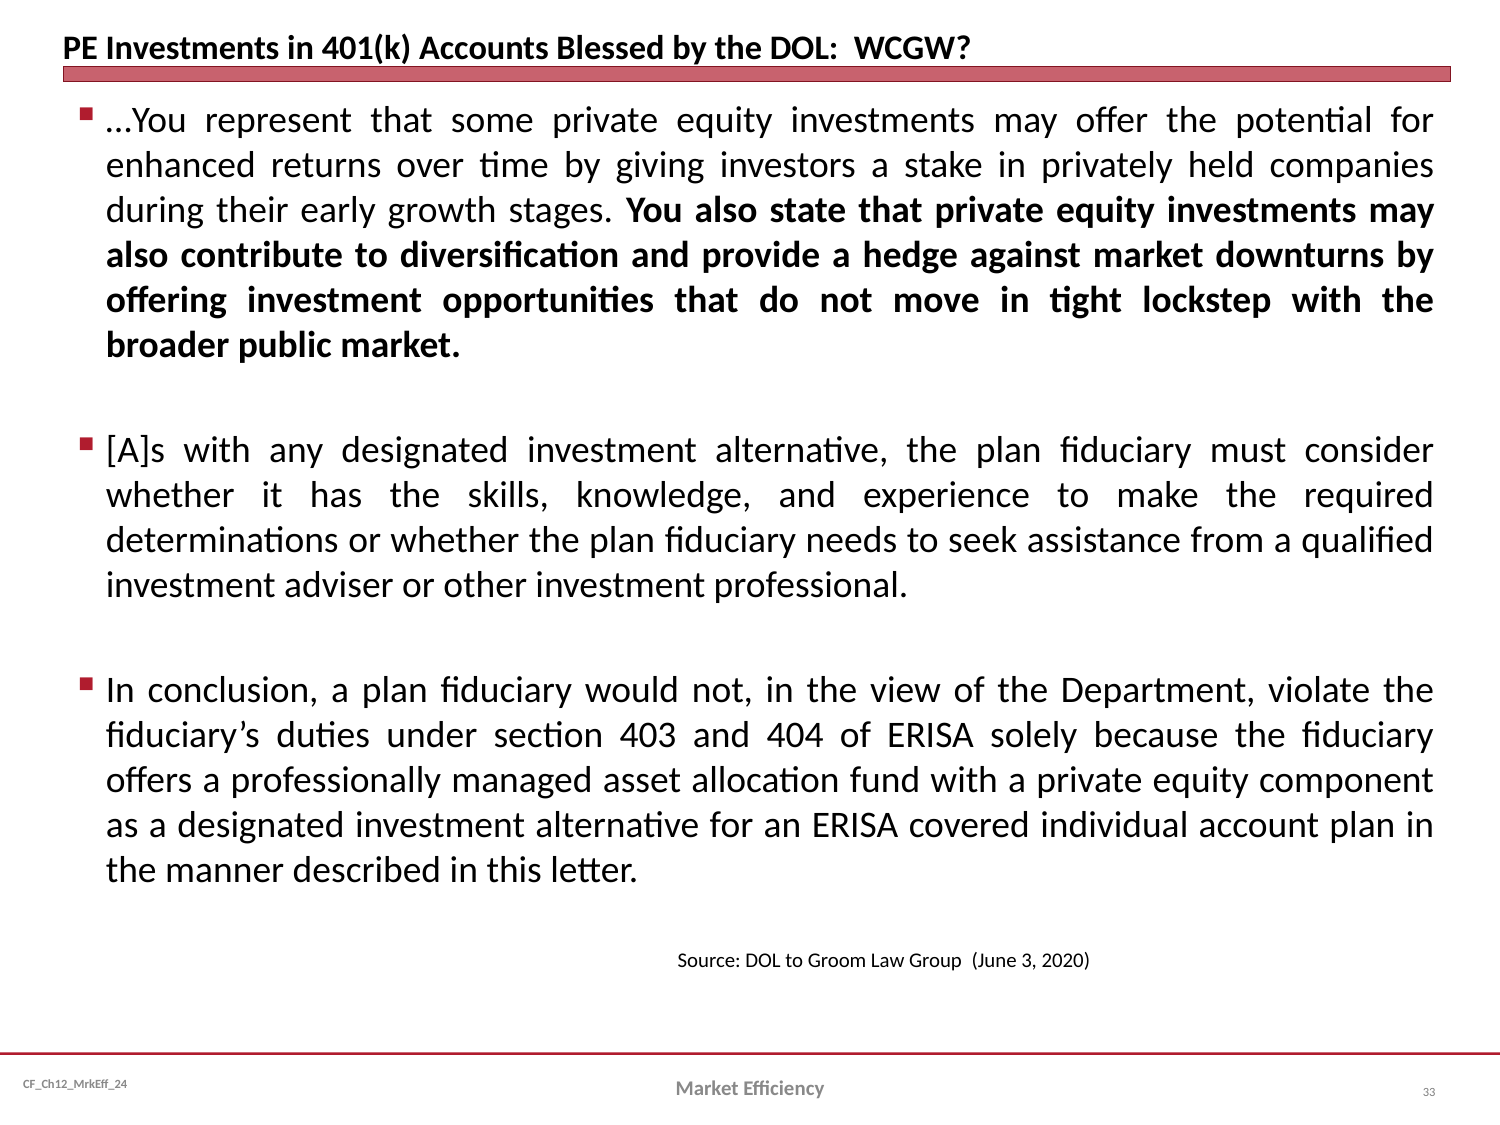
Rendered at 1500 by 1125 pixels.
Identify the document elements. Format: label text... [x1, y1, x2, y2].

title PE Investments in 401(k) Accounts Blessed by the DOL: WCGW? [62, 6, 1451, 67]
list …You represent that some private equity investments may offer the potential for enhanced returns over time by giving investors a stake in privately held companies during their early growth stages. You also state that private equity investments may also contribute to diversification and provide a hedge against market downturns by offering investment opportunities that do not move in tight lockstep with the broader public market. [A]s with any designated investment alternative, the plan fiduciary must consider whether it has the skills, knowledge, and experience to make the required determinations or whether the plan fiduciary needs to seek assistance from a qualified investment adviser or other investment professional. In conclusion, a plan fiduciary would not, in the view of the Department, violate the fiduciary’s duties under section 403 and 404 of ERISA solely because the fiduciary offers a professionally managed asset allocation fund with a private equity component as a designated investment alternative for an ERISA covered individual account plan in the manner described in this letter. Source: DOL to Groom Law Group (June 3, 2020) [63, 87, 1451, 1038]
slide_number 33 [1375, 1061, 1451, 1122]
footer Market Efficiency [512, 1056, 988, 1117]
